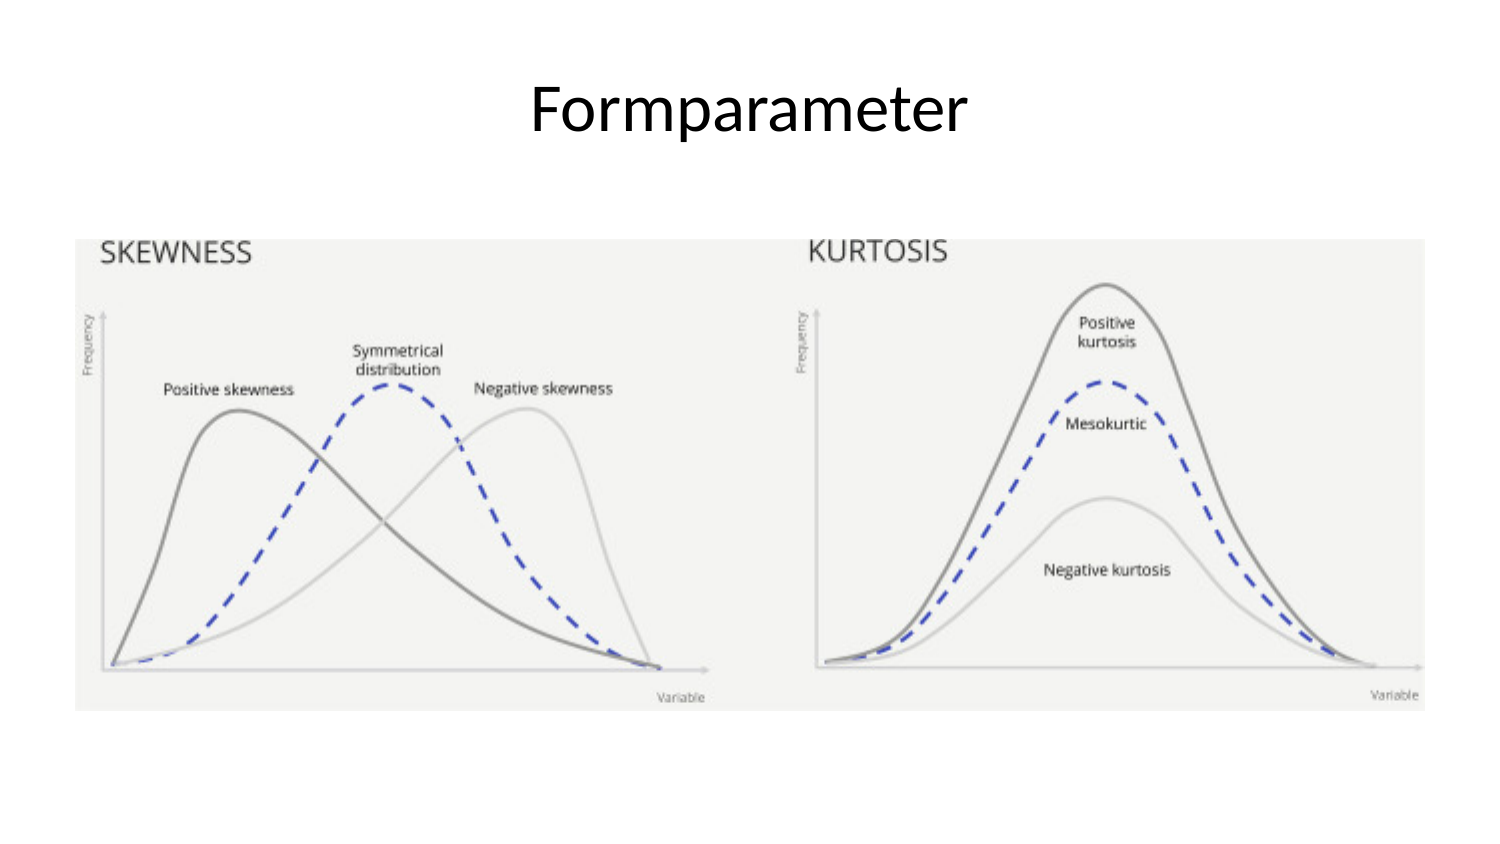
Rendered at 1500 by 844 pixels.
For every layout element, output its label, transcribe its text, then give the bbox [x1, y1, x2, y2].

title Formparameter [75, 33, 1425, 175]
picture [74, 239, 1426, 711]
